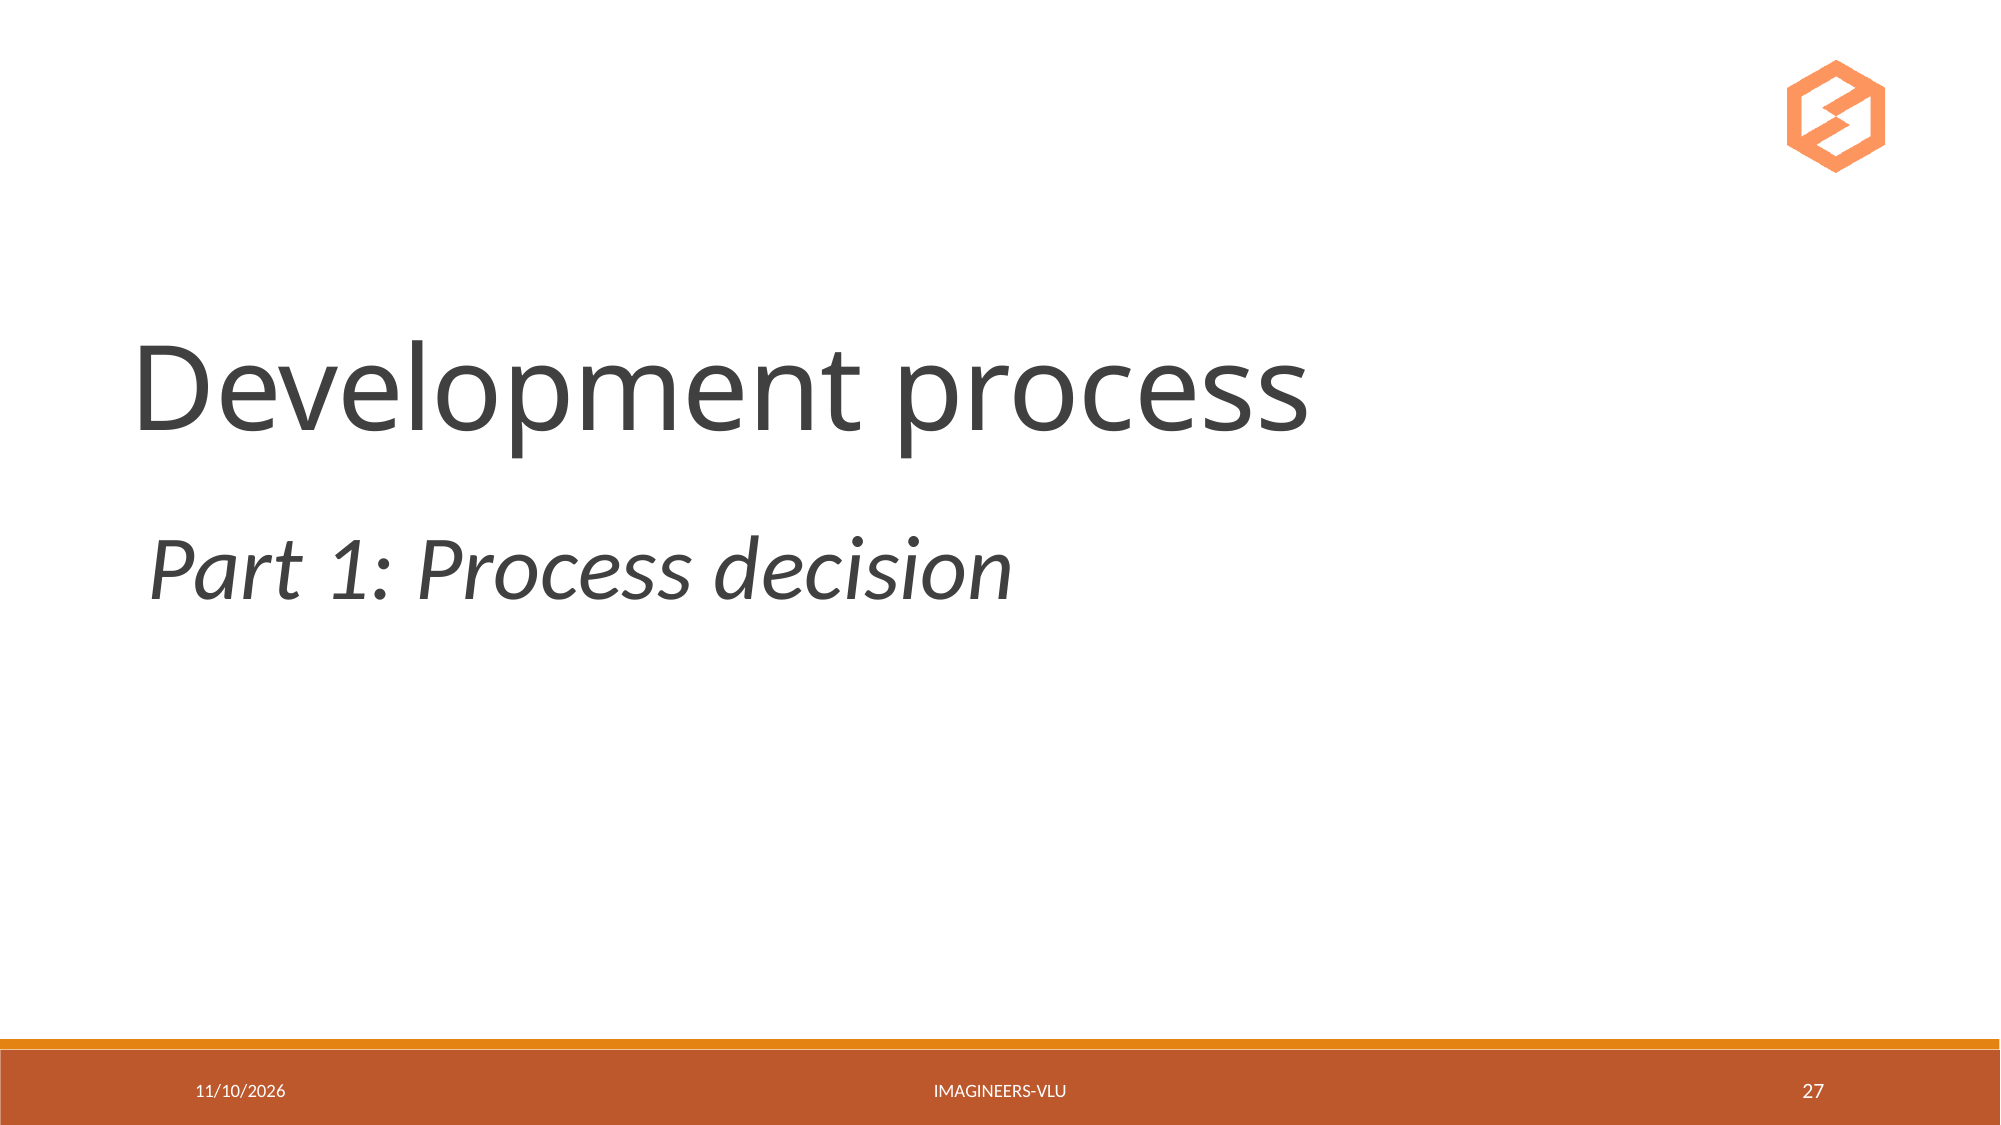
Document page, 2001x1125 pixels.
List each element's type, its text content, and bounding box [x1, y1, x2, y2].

text_box Part 1: Process decision [133, 500, 1868, 625]
picture [1783, 59, 1888, 175]
footer Imagineers-VLU [604, 1059, 1396, 1120]
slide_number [180, 1059, 586, 1120]
title Development process [115, 325, 2000, 564]
slide_number 27 [1624, 1059, 1840, 1120]
